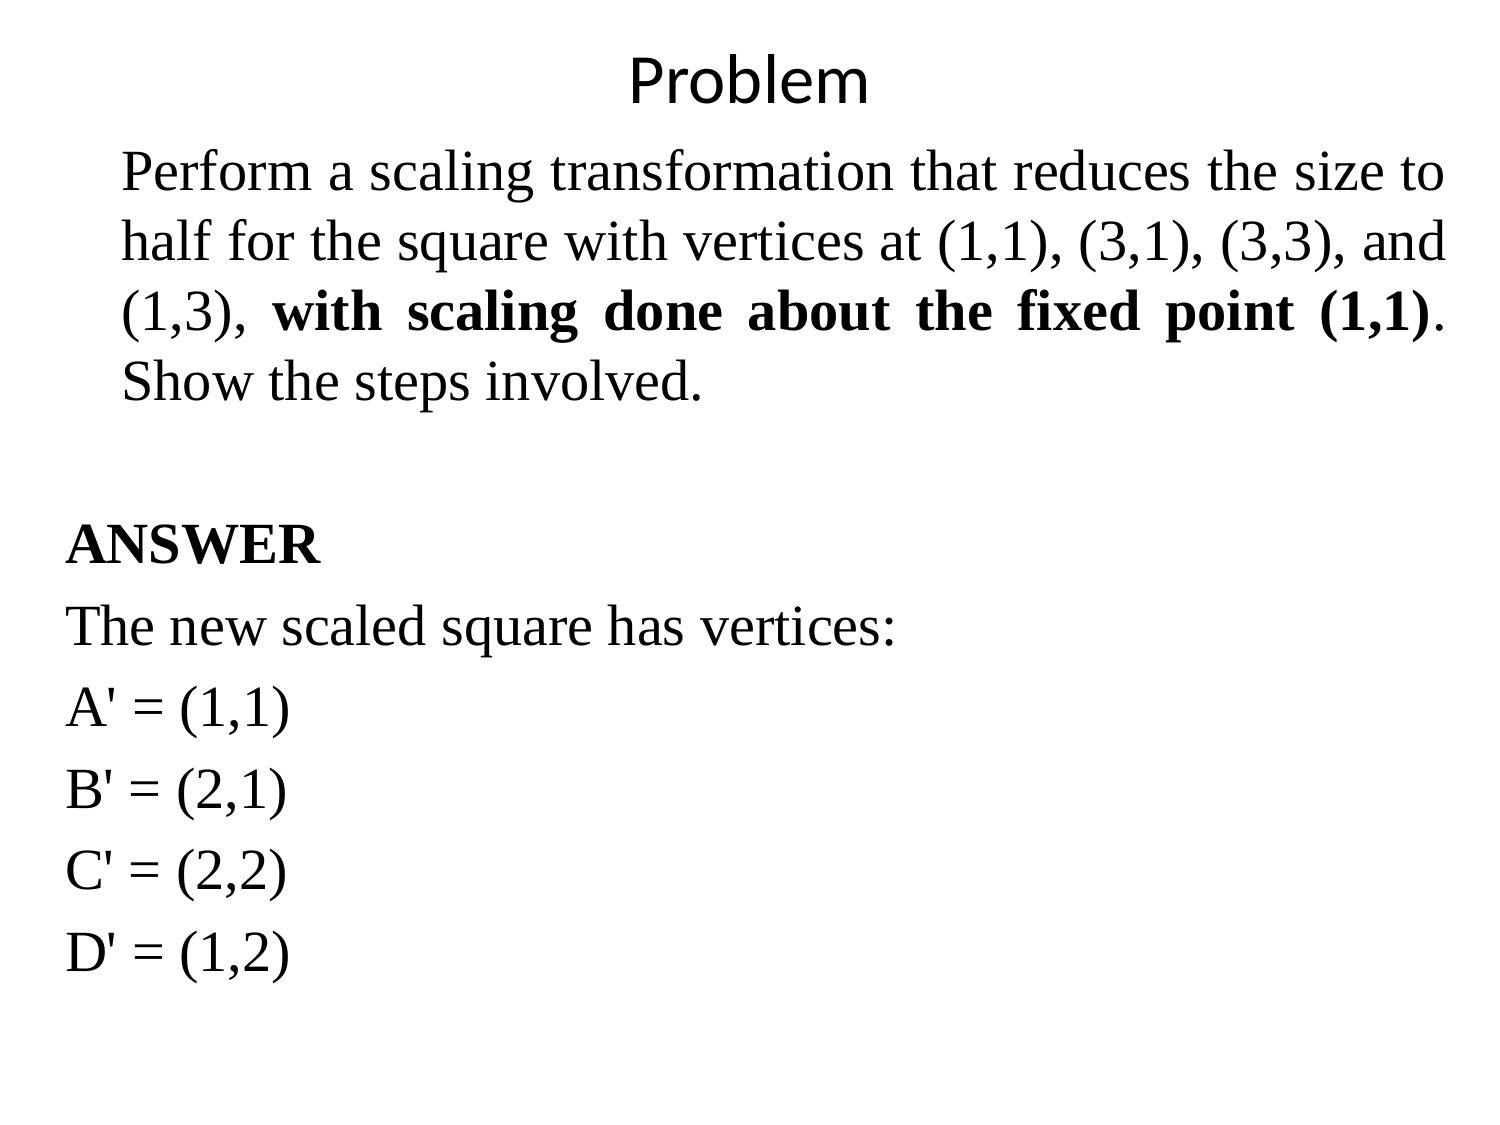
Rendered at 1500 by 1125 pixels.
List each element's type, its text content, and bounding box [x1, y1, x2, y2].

list Perform a scaling transformation that reduces the size to half for the square with vertices at (1,1), (3,1), (3,3), and (1,3), with scaling done about the fixed point (1,1). Show the steps involved. ANSWER The new scaled square has vertices: A' = (1,1) B' = (2,1) C' = (2,2) D' = (1,2) [50, 125, 1463, 1088]
title Problem [75, 24, 1425, 125]
